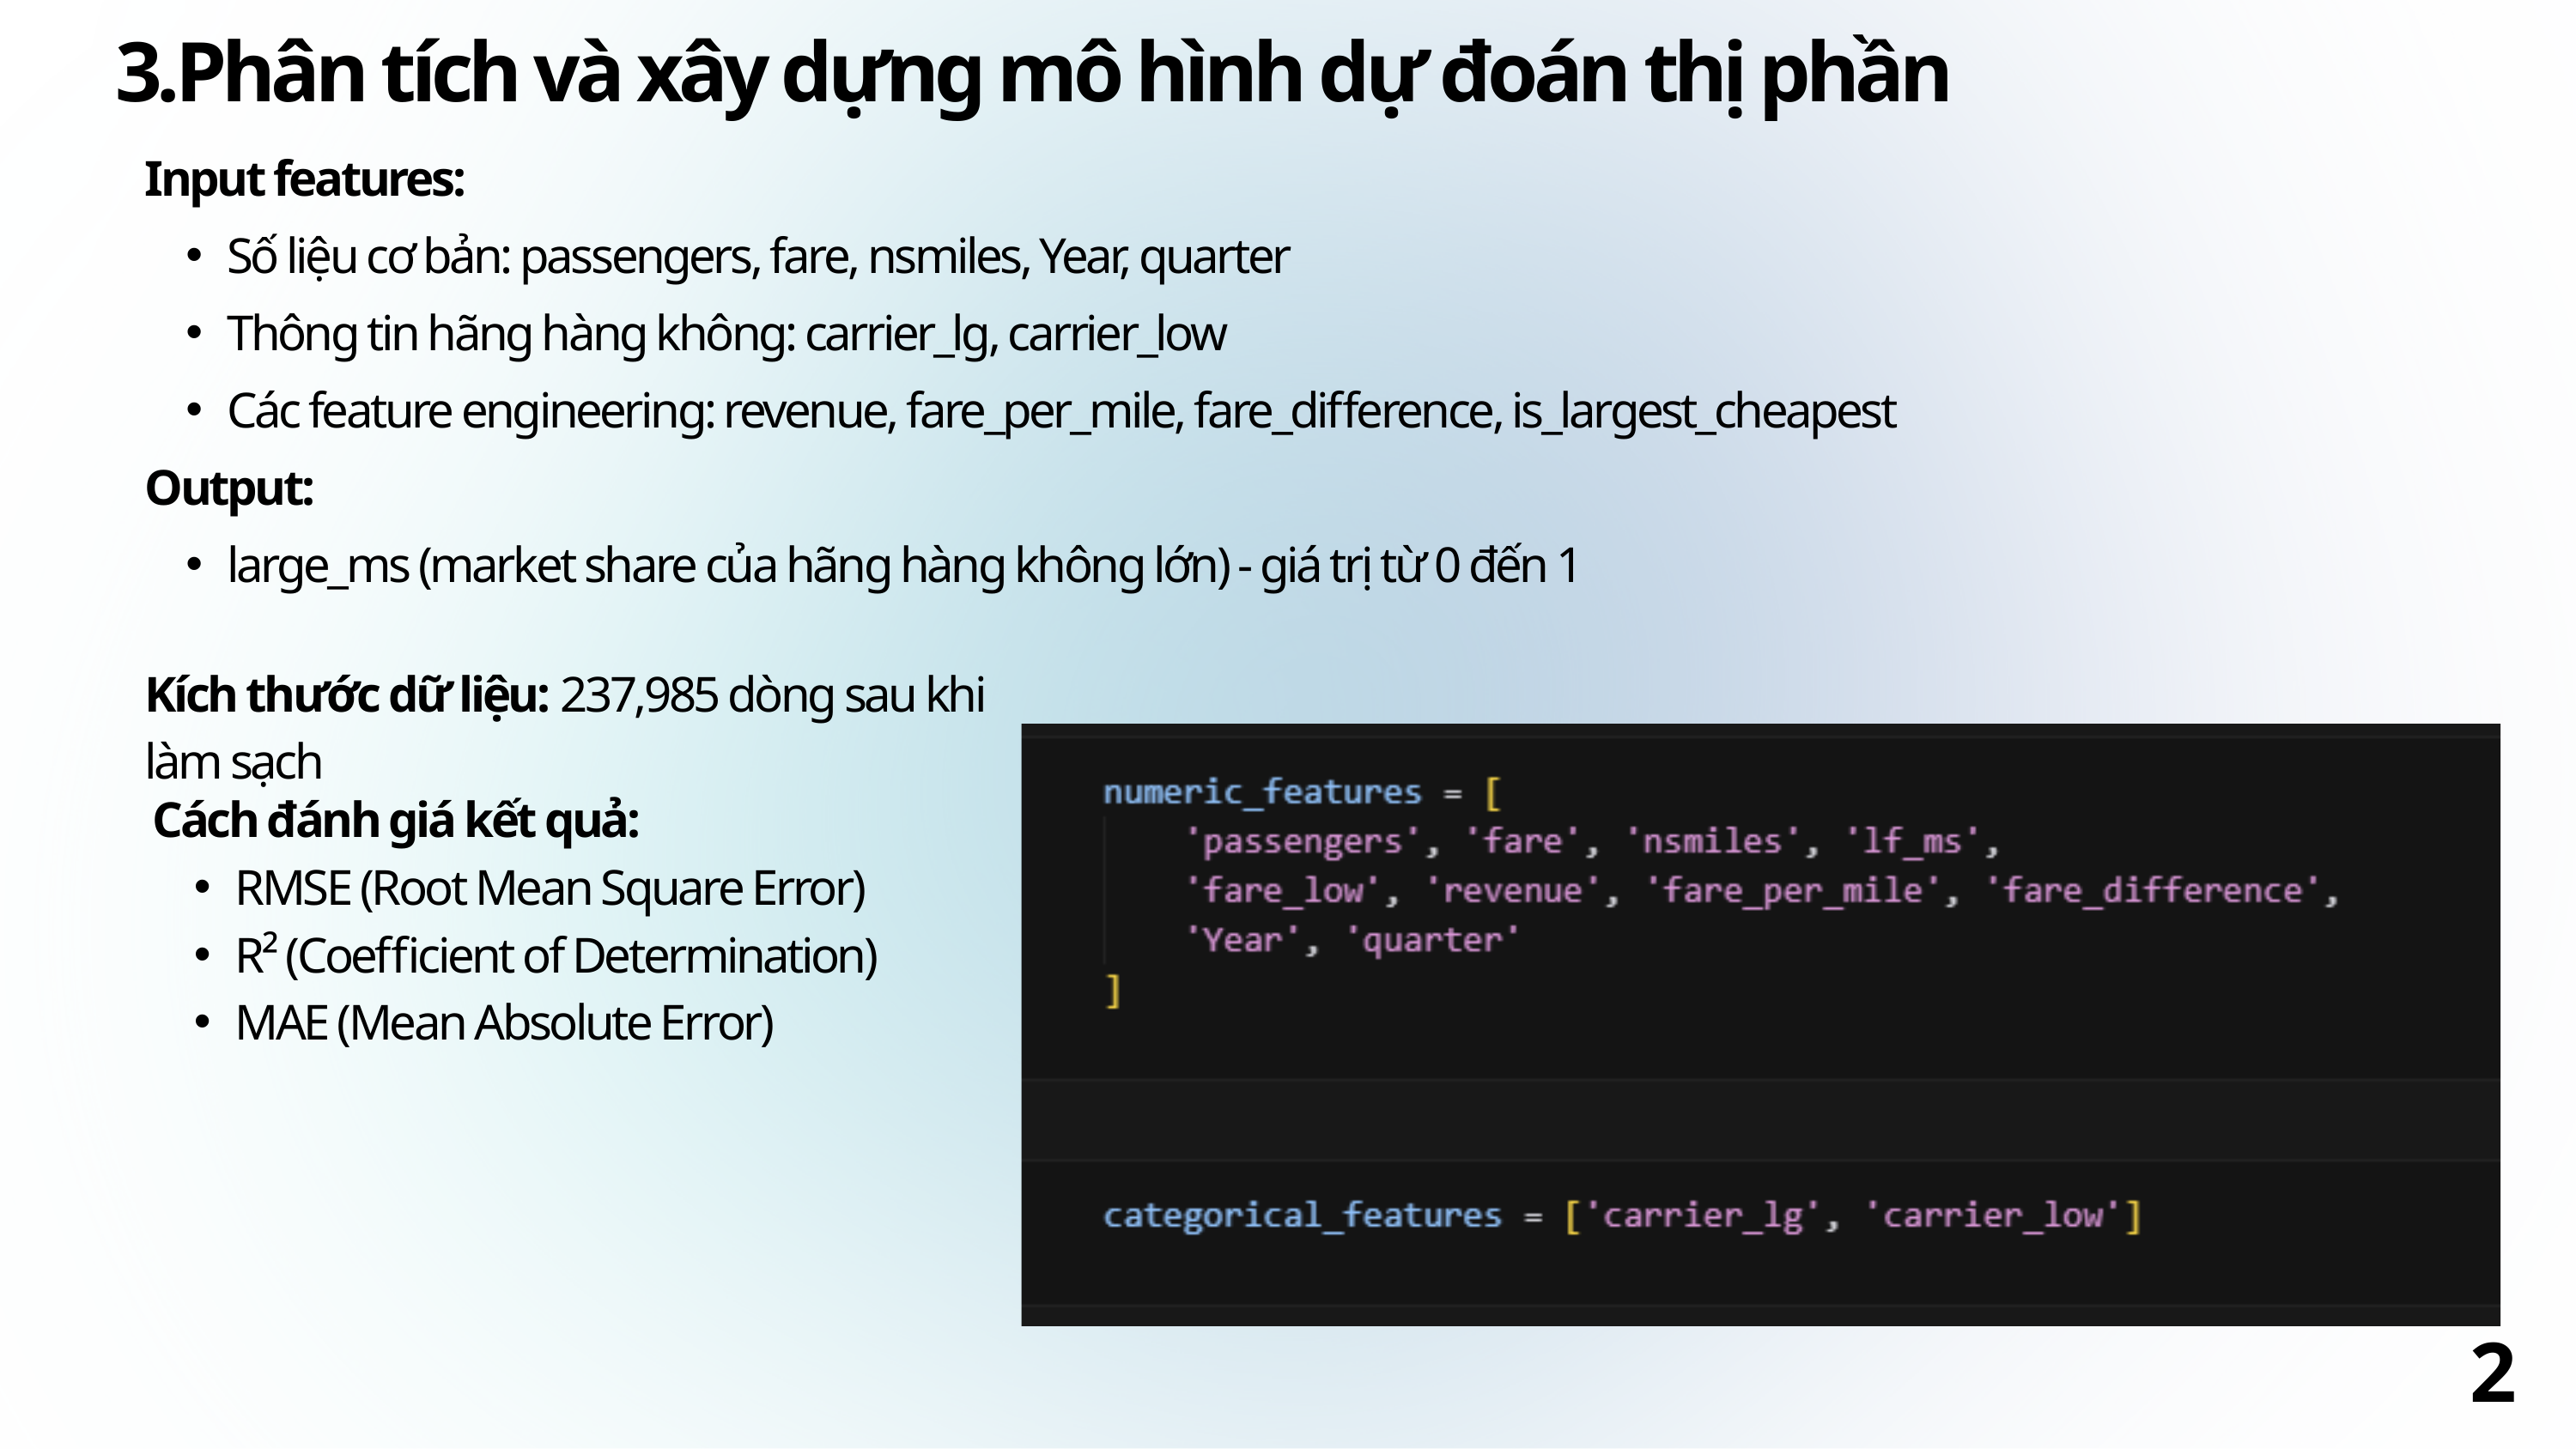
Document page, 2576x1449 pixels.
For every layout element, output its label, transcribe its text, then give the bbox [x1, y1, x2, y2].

text_box Kích thước dữ liệu: 237,985 dòng sau khi làm sạch [144, 653, 1010, 857]
text_box Input features: Số liệu cơ bản: passengers, fare, nsmiles, Year, quarter Thông tin hãng hàng không: carrier_lg, carrier_low Các feature engineering: revenue, fare_per_mile, fare_difference, is_largest_cheapest Output: large_ms (market share của hãng hàng không lớn) - giá trị từ 0 đến 1 [144, 128, 2308, 670]
text_box Cách đánh giá kết quả: RMSE (Root Mean Square Error) R² (Coefficient of Determination) MAE (Mean Absolute Error) [152, 779, 1227, 1118]
text_box [0, 0, 2576, 1449]
text_box [1021, 724, 2501, 1326]
text_box 27 [2455, 1303, 2526, 1449]
text_box 3.Phân tích và xây dựng mô hình dự đoán thị phần [115, 3, 2550, 118]
